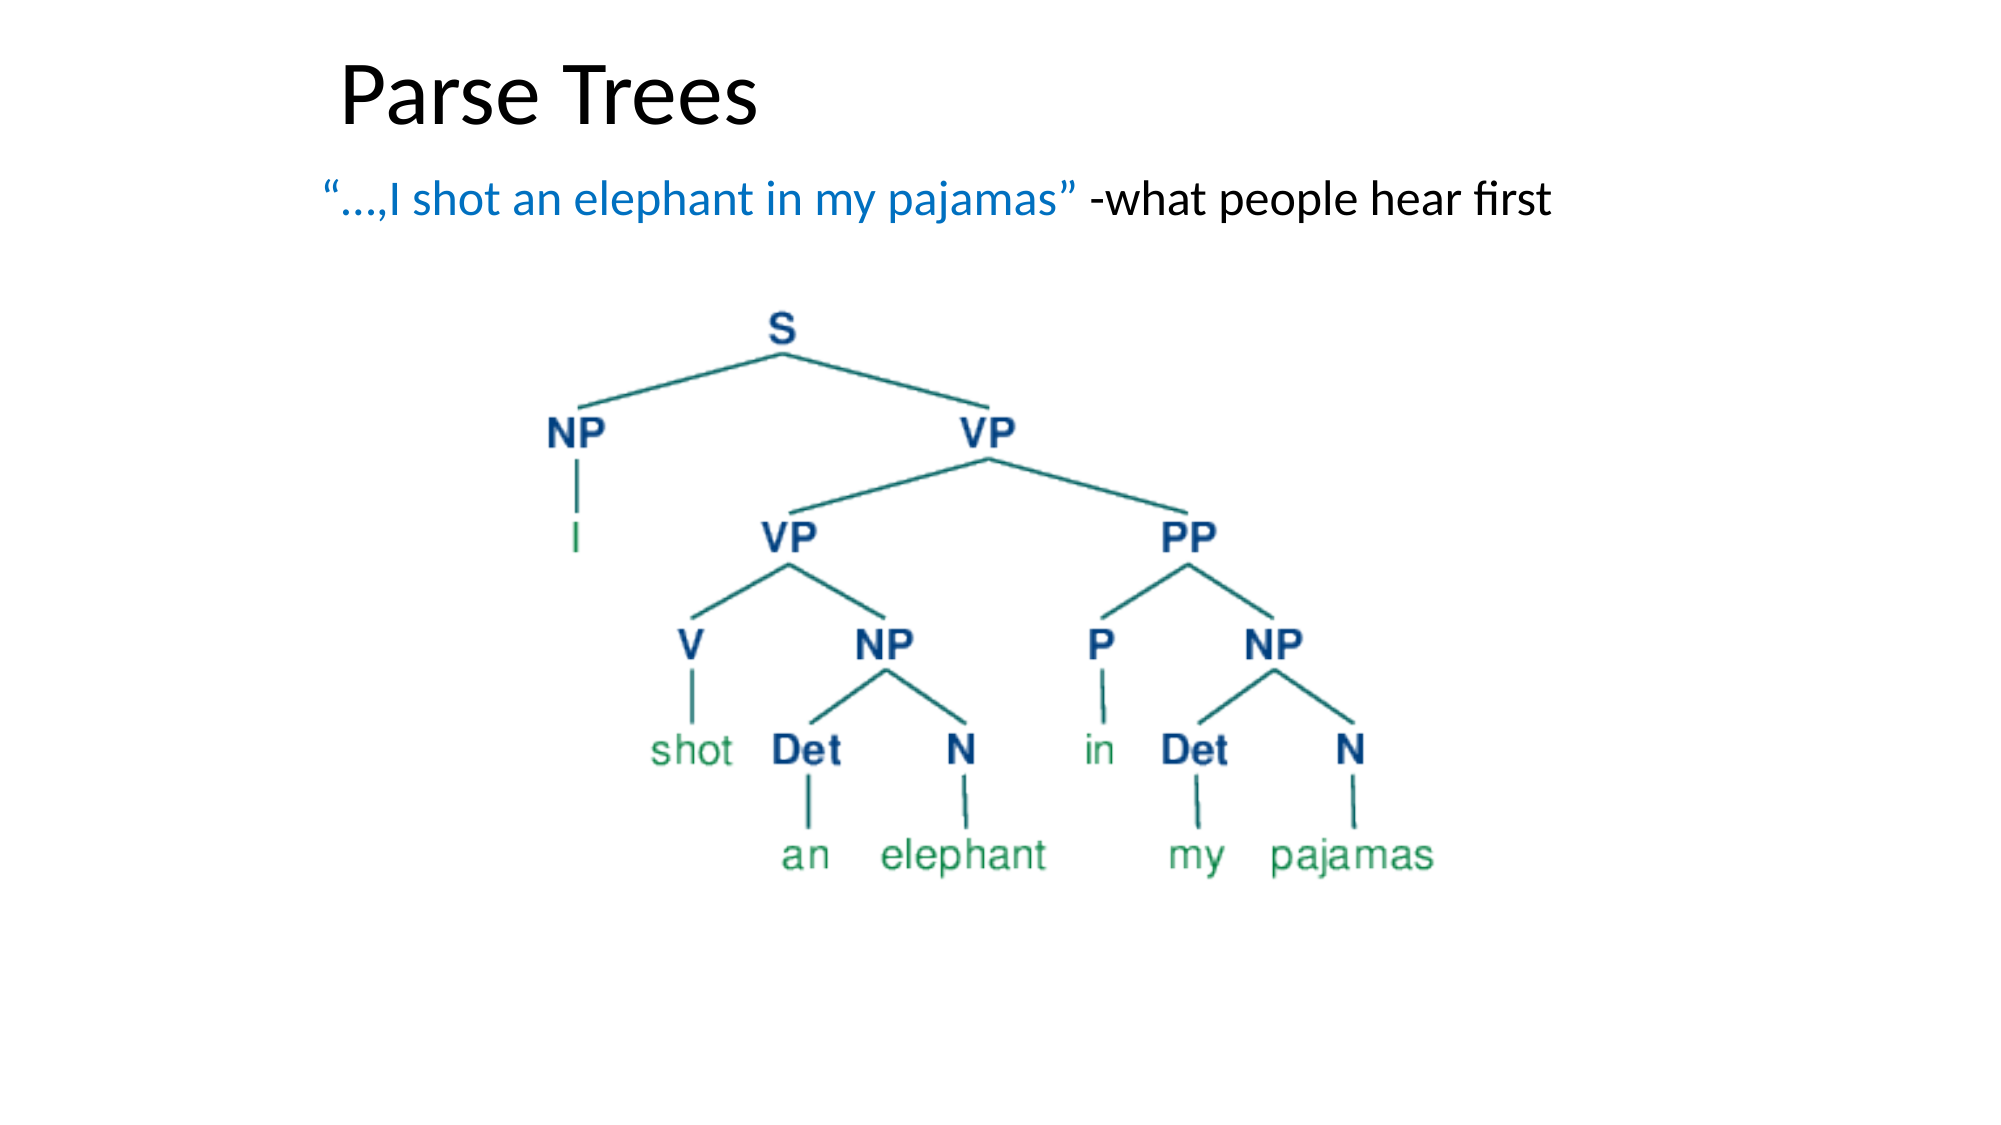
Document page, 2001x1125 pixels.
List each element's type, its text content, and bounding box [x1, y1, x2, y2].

title Parse Trees [324, 23, 1675, 164]
list “…,I shot an elephant in my pajamas” -what people hear first [305, 164, 1704, 1014]
picture [543, 300, 1448, 889]
